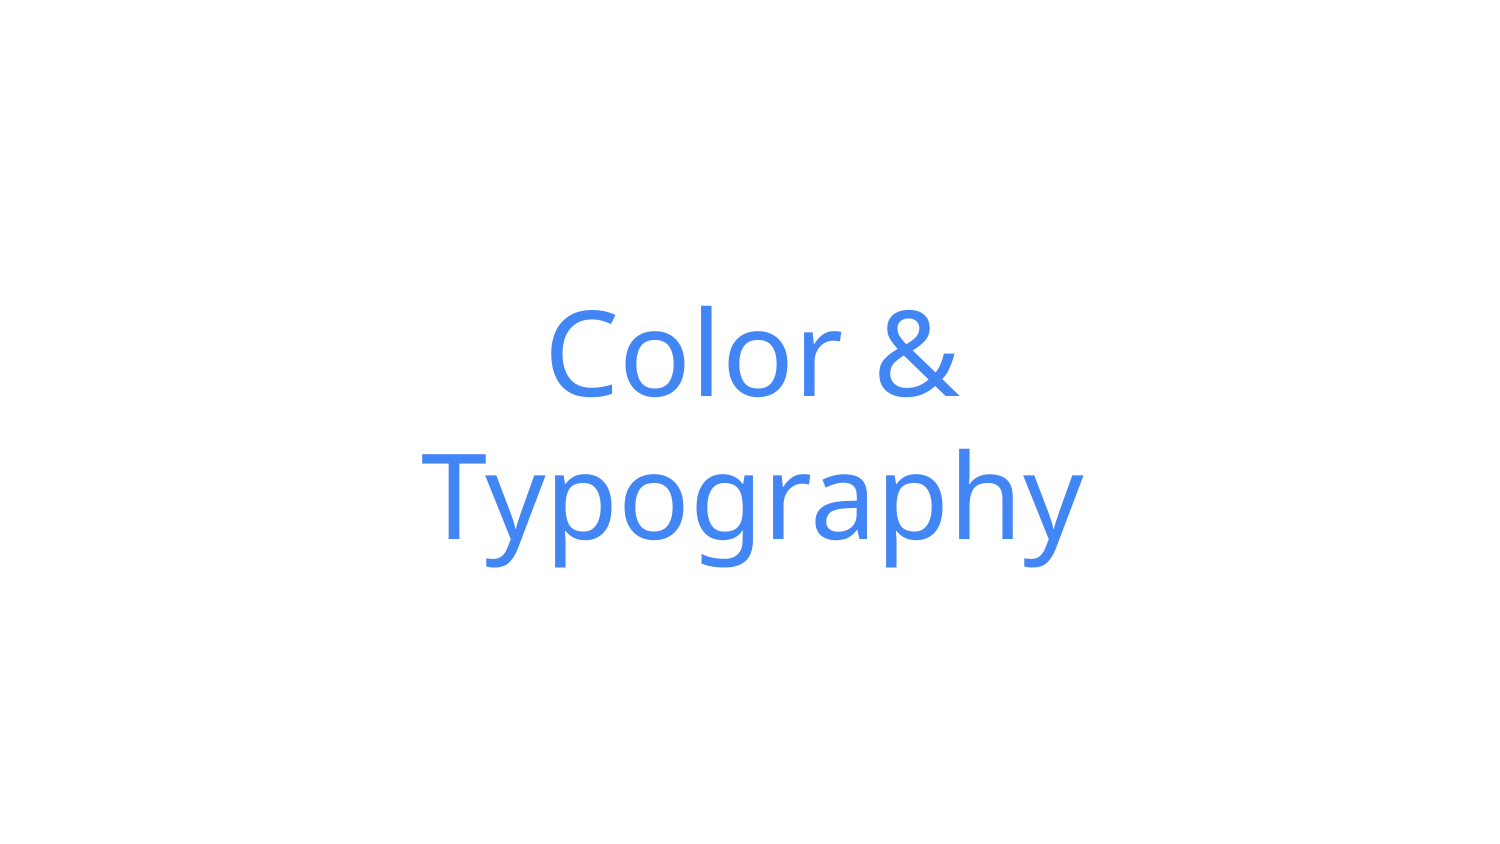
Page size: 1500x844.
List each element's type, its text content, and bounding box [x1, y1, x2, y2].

text_box Color & Typography [346, 277, 1160, 563]
